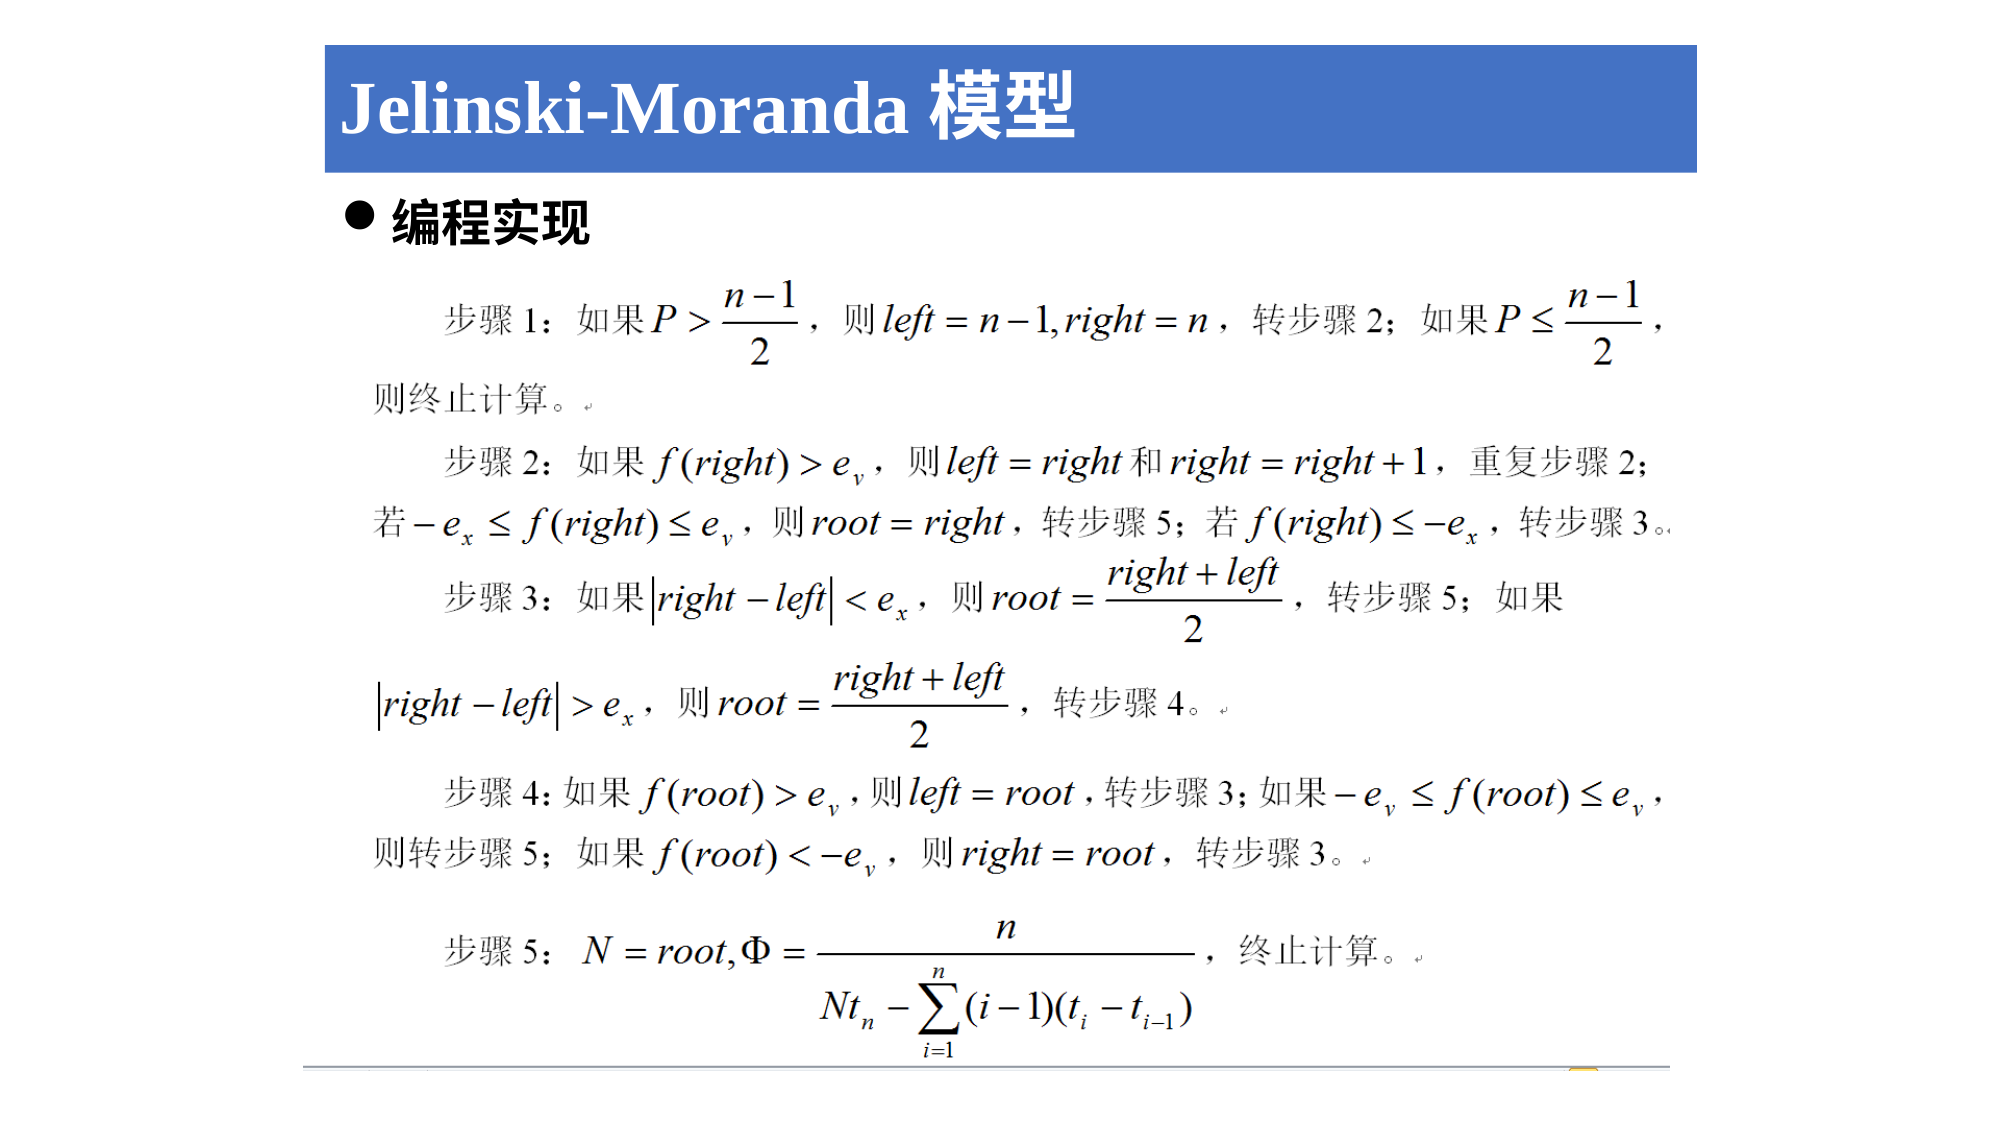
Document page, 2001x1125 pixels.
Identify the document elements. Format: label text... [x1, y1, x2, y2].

picture [302, 278, 1670, 1071]
text_box 编程实现 [327, 184, 607, 260]
title Jelinski-Moranda模型 [324, 45, 1697, 173]
